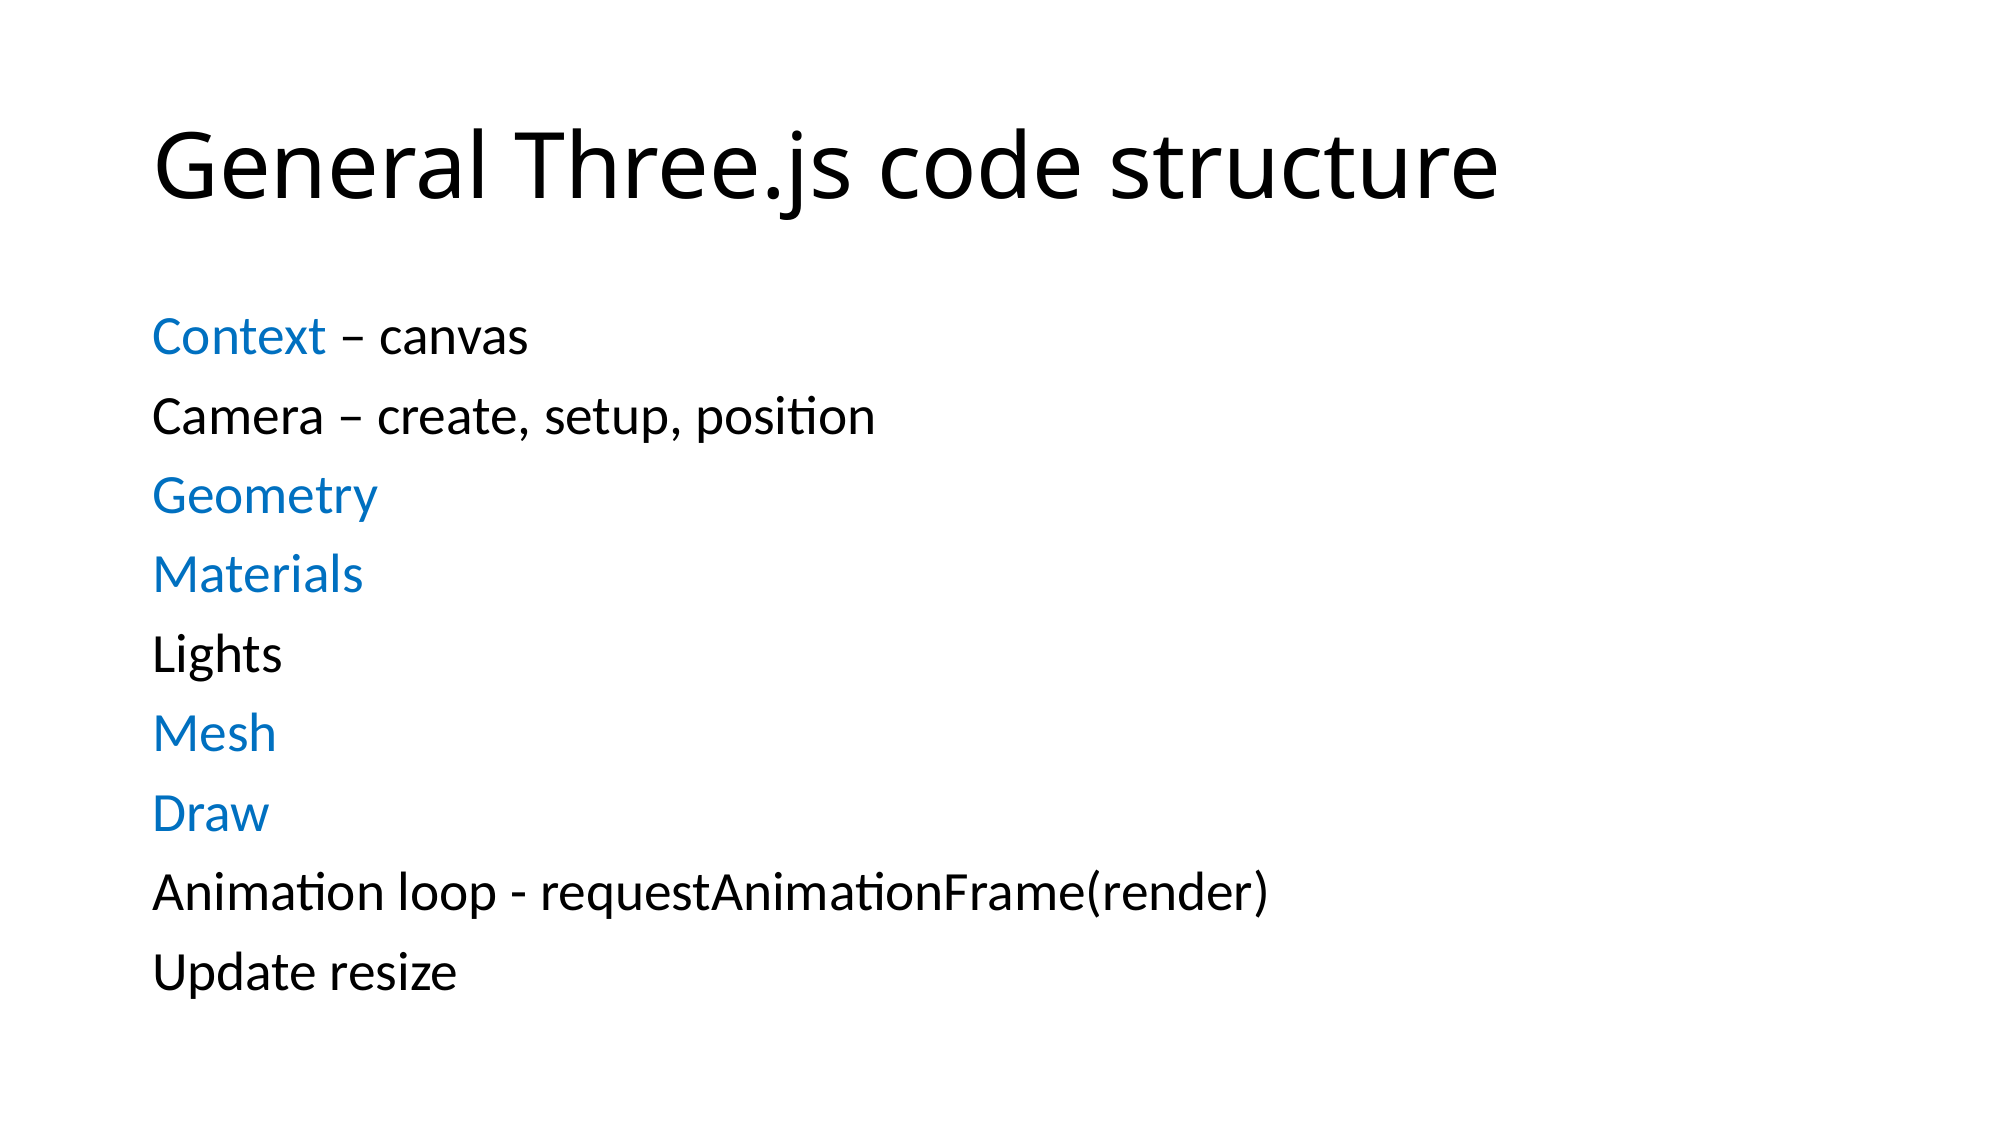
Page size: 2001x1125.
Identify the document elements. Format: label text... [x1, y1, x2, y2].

title General Three.js code structure [137, 59, 1863, 278]
list Context – canvas Camera – create, setup, position Geometry Materials Lights Mesh Draw Animation loop - requestAnimationFrame(render) Update resize [137, 299, 1863, 1014]
